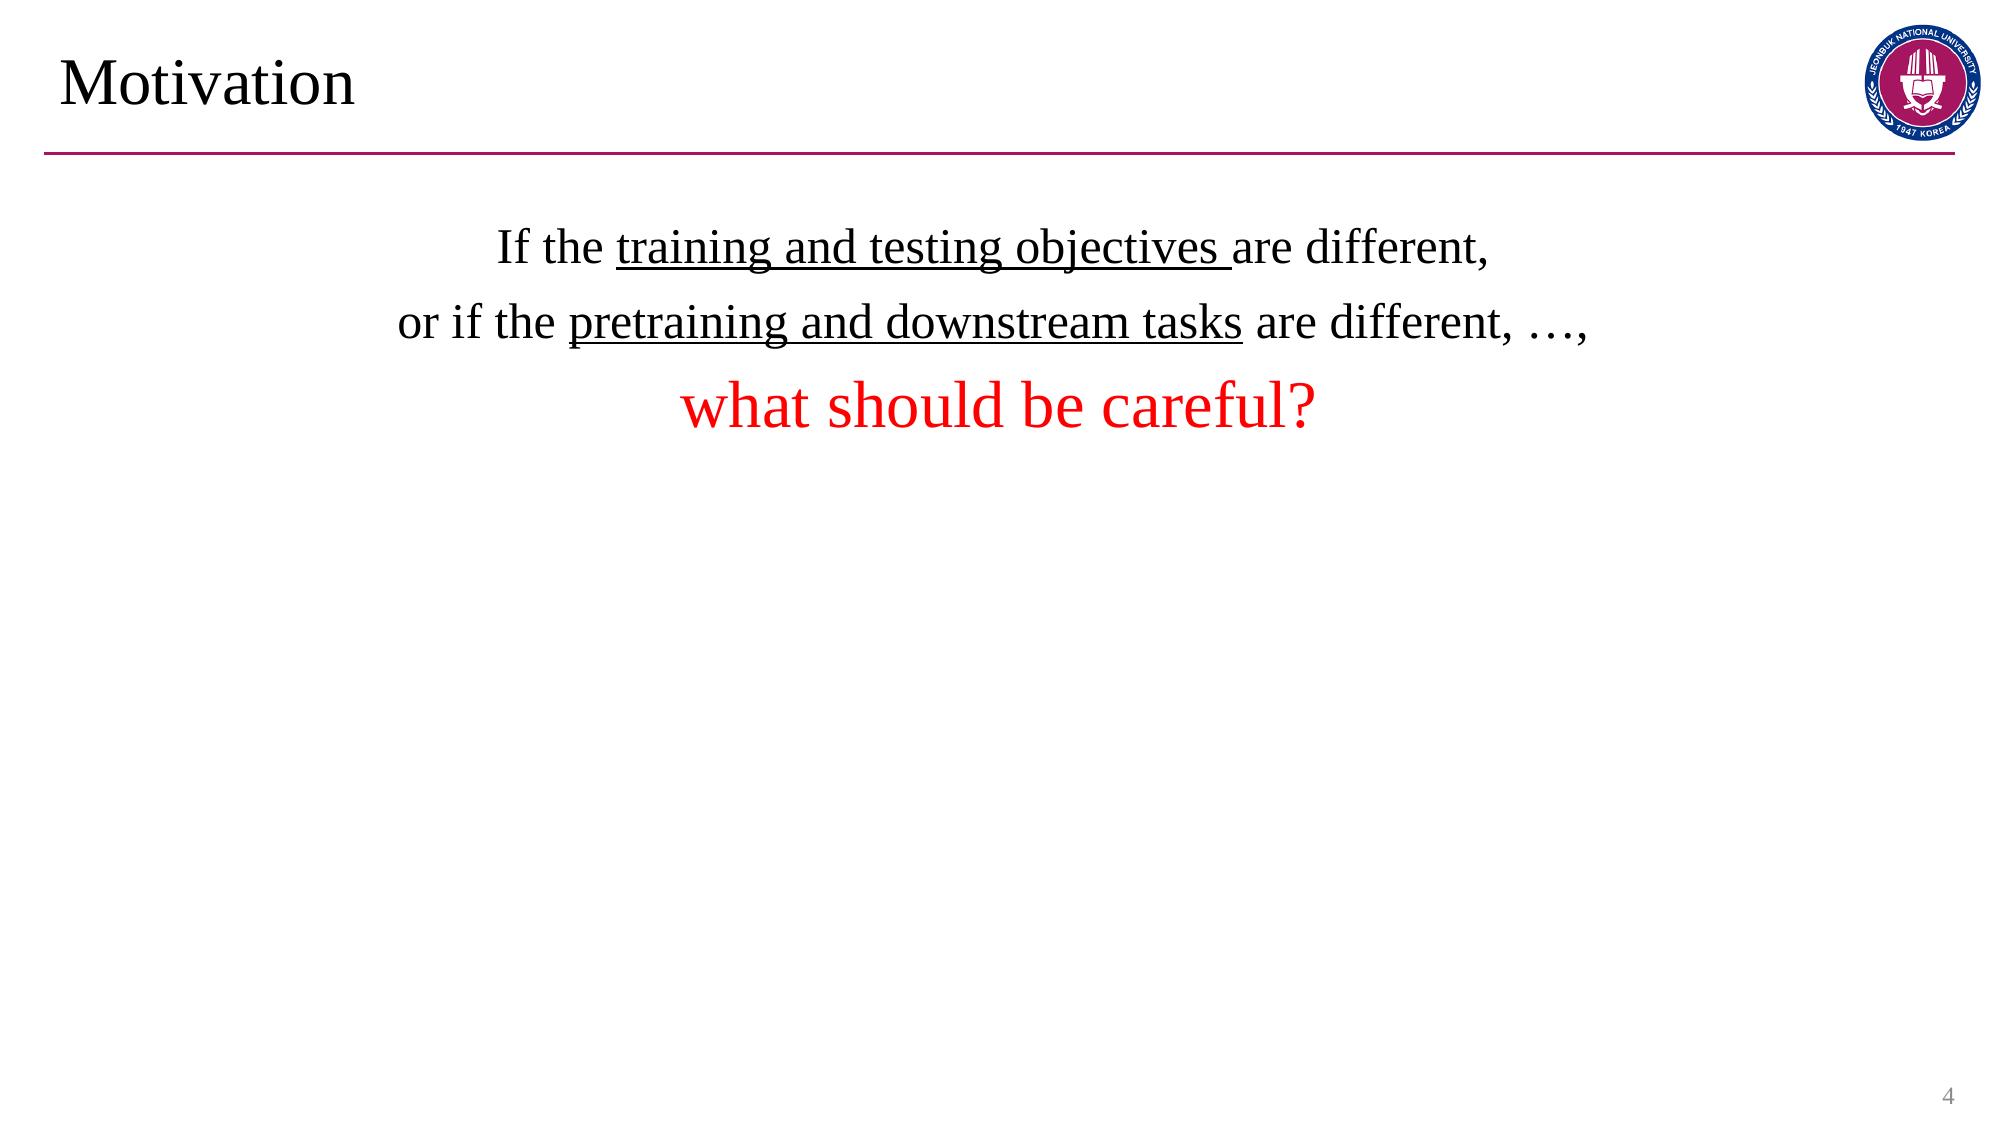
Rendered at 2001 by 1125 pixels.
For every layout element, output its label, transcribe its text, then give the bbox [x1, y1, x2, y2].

list If the training and testing objectives are different, or if the pretraining and downstream tasks are different, …, what should be careful? [101, 213, 1898, 453]
title Motivation [44, 30, 1841, 136]
slide_number 4 [1897, 1065, 2000, 1125]
picture [1863, 23, 1982, 142]
